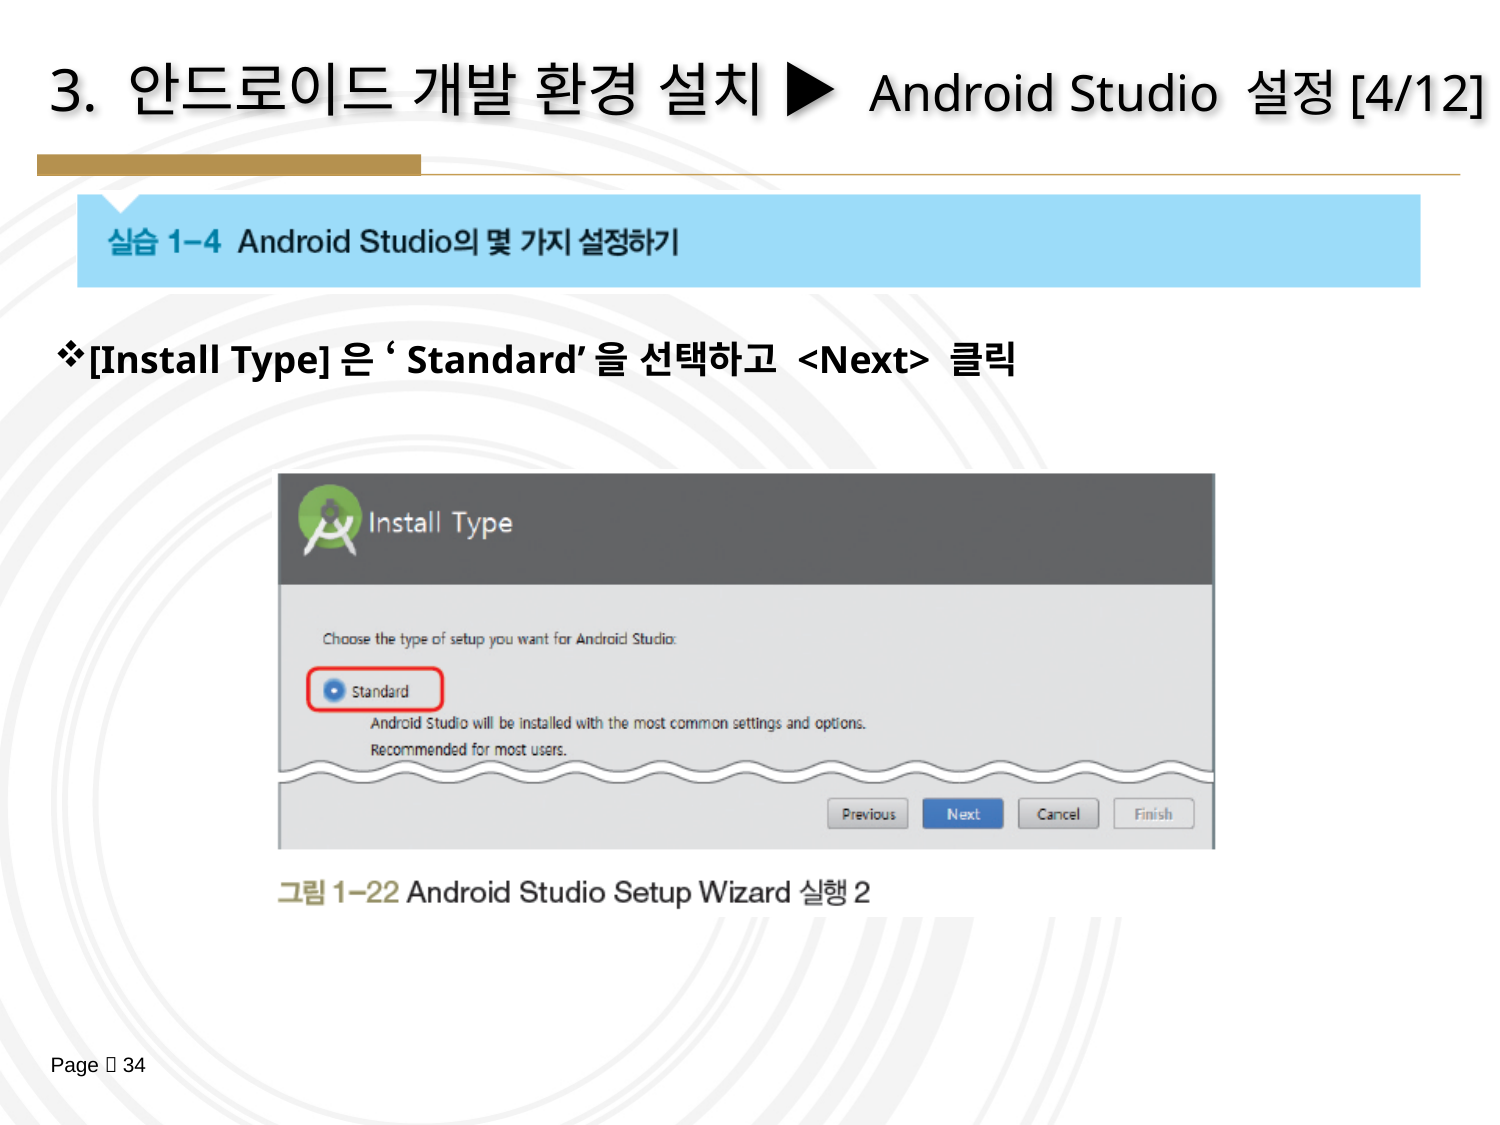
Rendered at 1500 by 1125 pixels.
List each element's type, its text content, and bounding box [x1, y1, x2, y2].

title 3. 안드로이드 개발 환경 설치 ▶ Android Studio 설정[4/12] [48, 53, 1500, 161]
list [Install Type]은 ‘Standard’을 선택하고 <Next> 클릭 [54, 335, 1500, 1051]
picture [0, 35, 1500, 1125]
picture [272, 469, 1228, 917]
